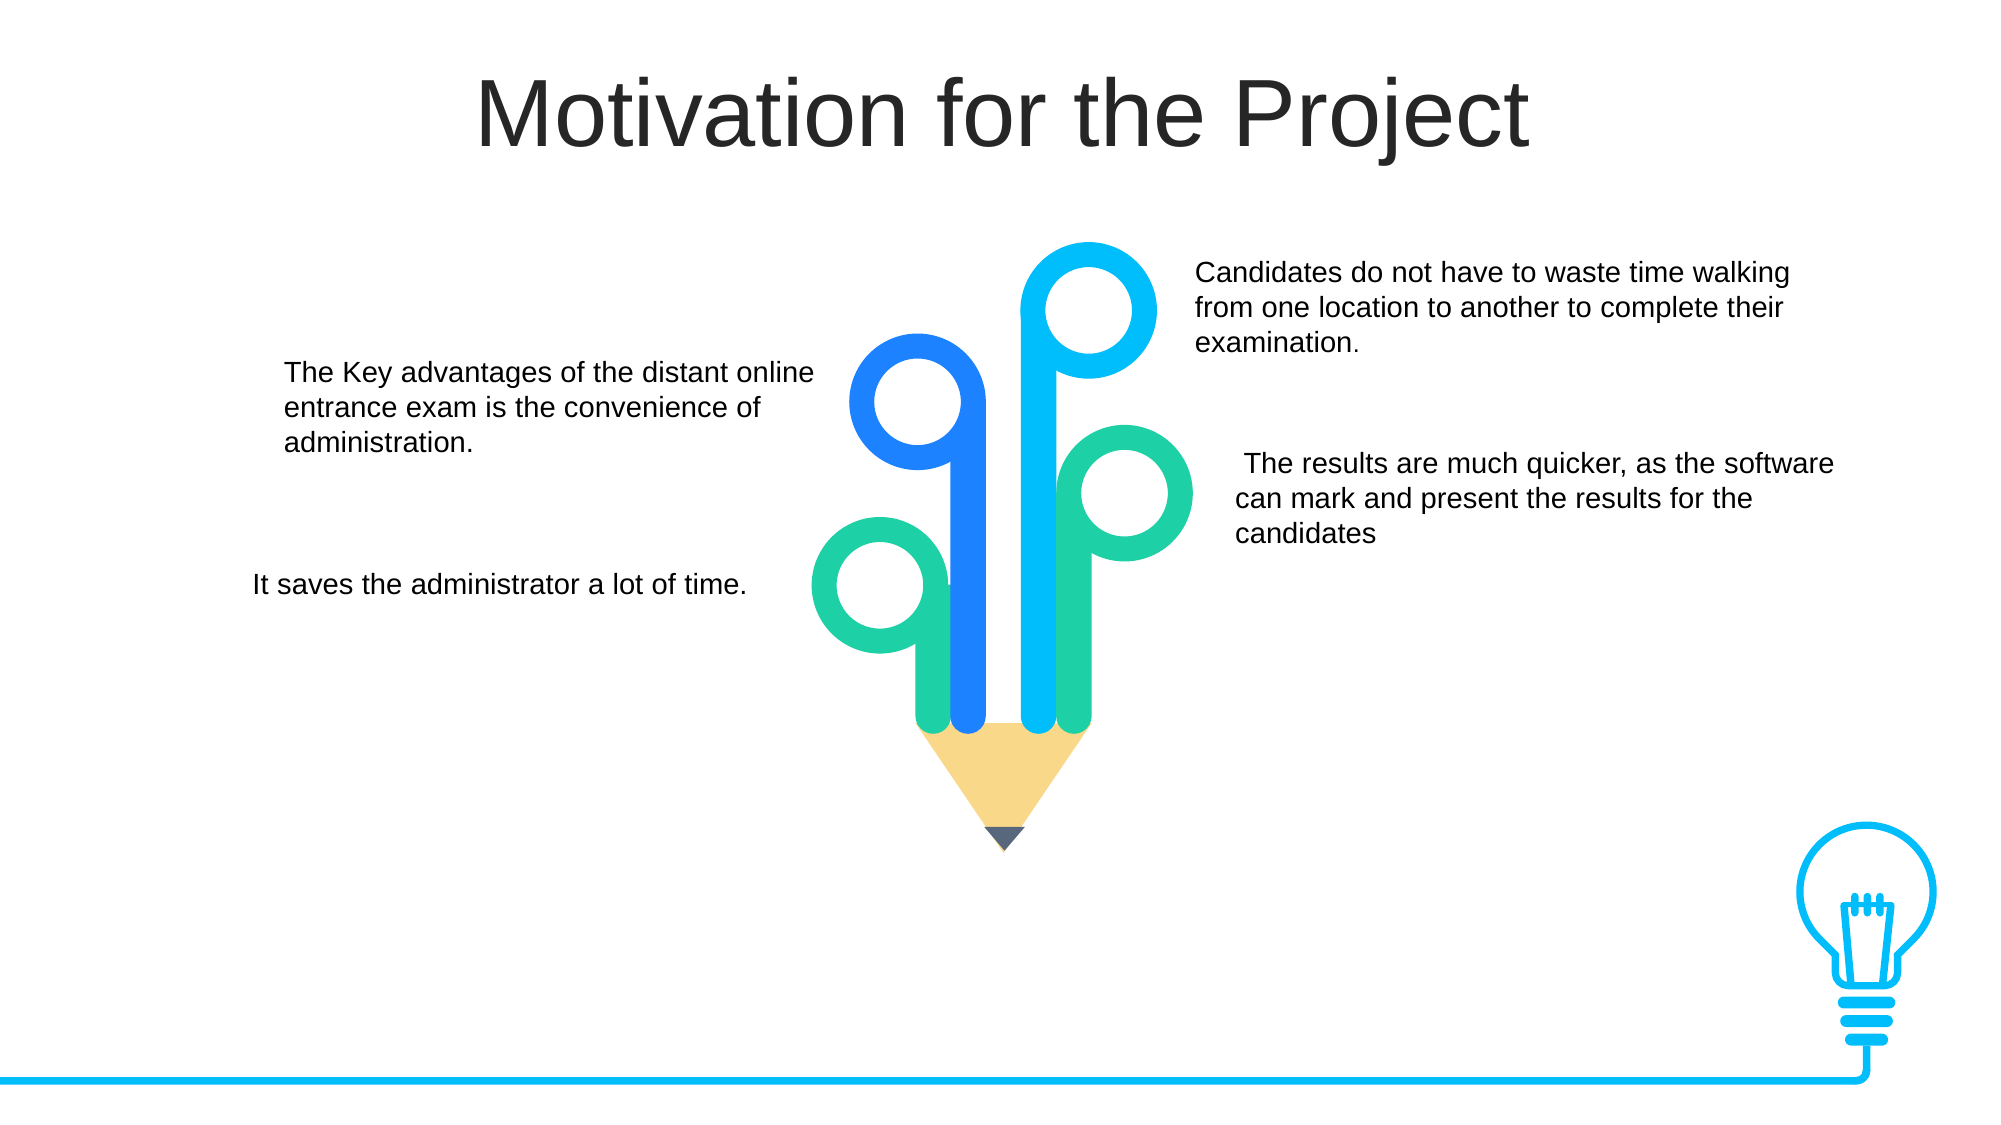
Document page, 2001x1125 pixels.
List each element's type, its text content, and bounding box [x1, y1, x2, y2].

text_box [264, 344, 902, 544]
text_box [64, 557, 863, 759]
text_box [1177, 245, 1813, 395]
list Motivation for the Project [53, 55, 1952, 175]
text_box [824, 254, 1181, 853]
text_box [1212, 436, 1853, 565]
